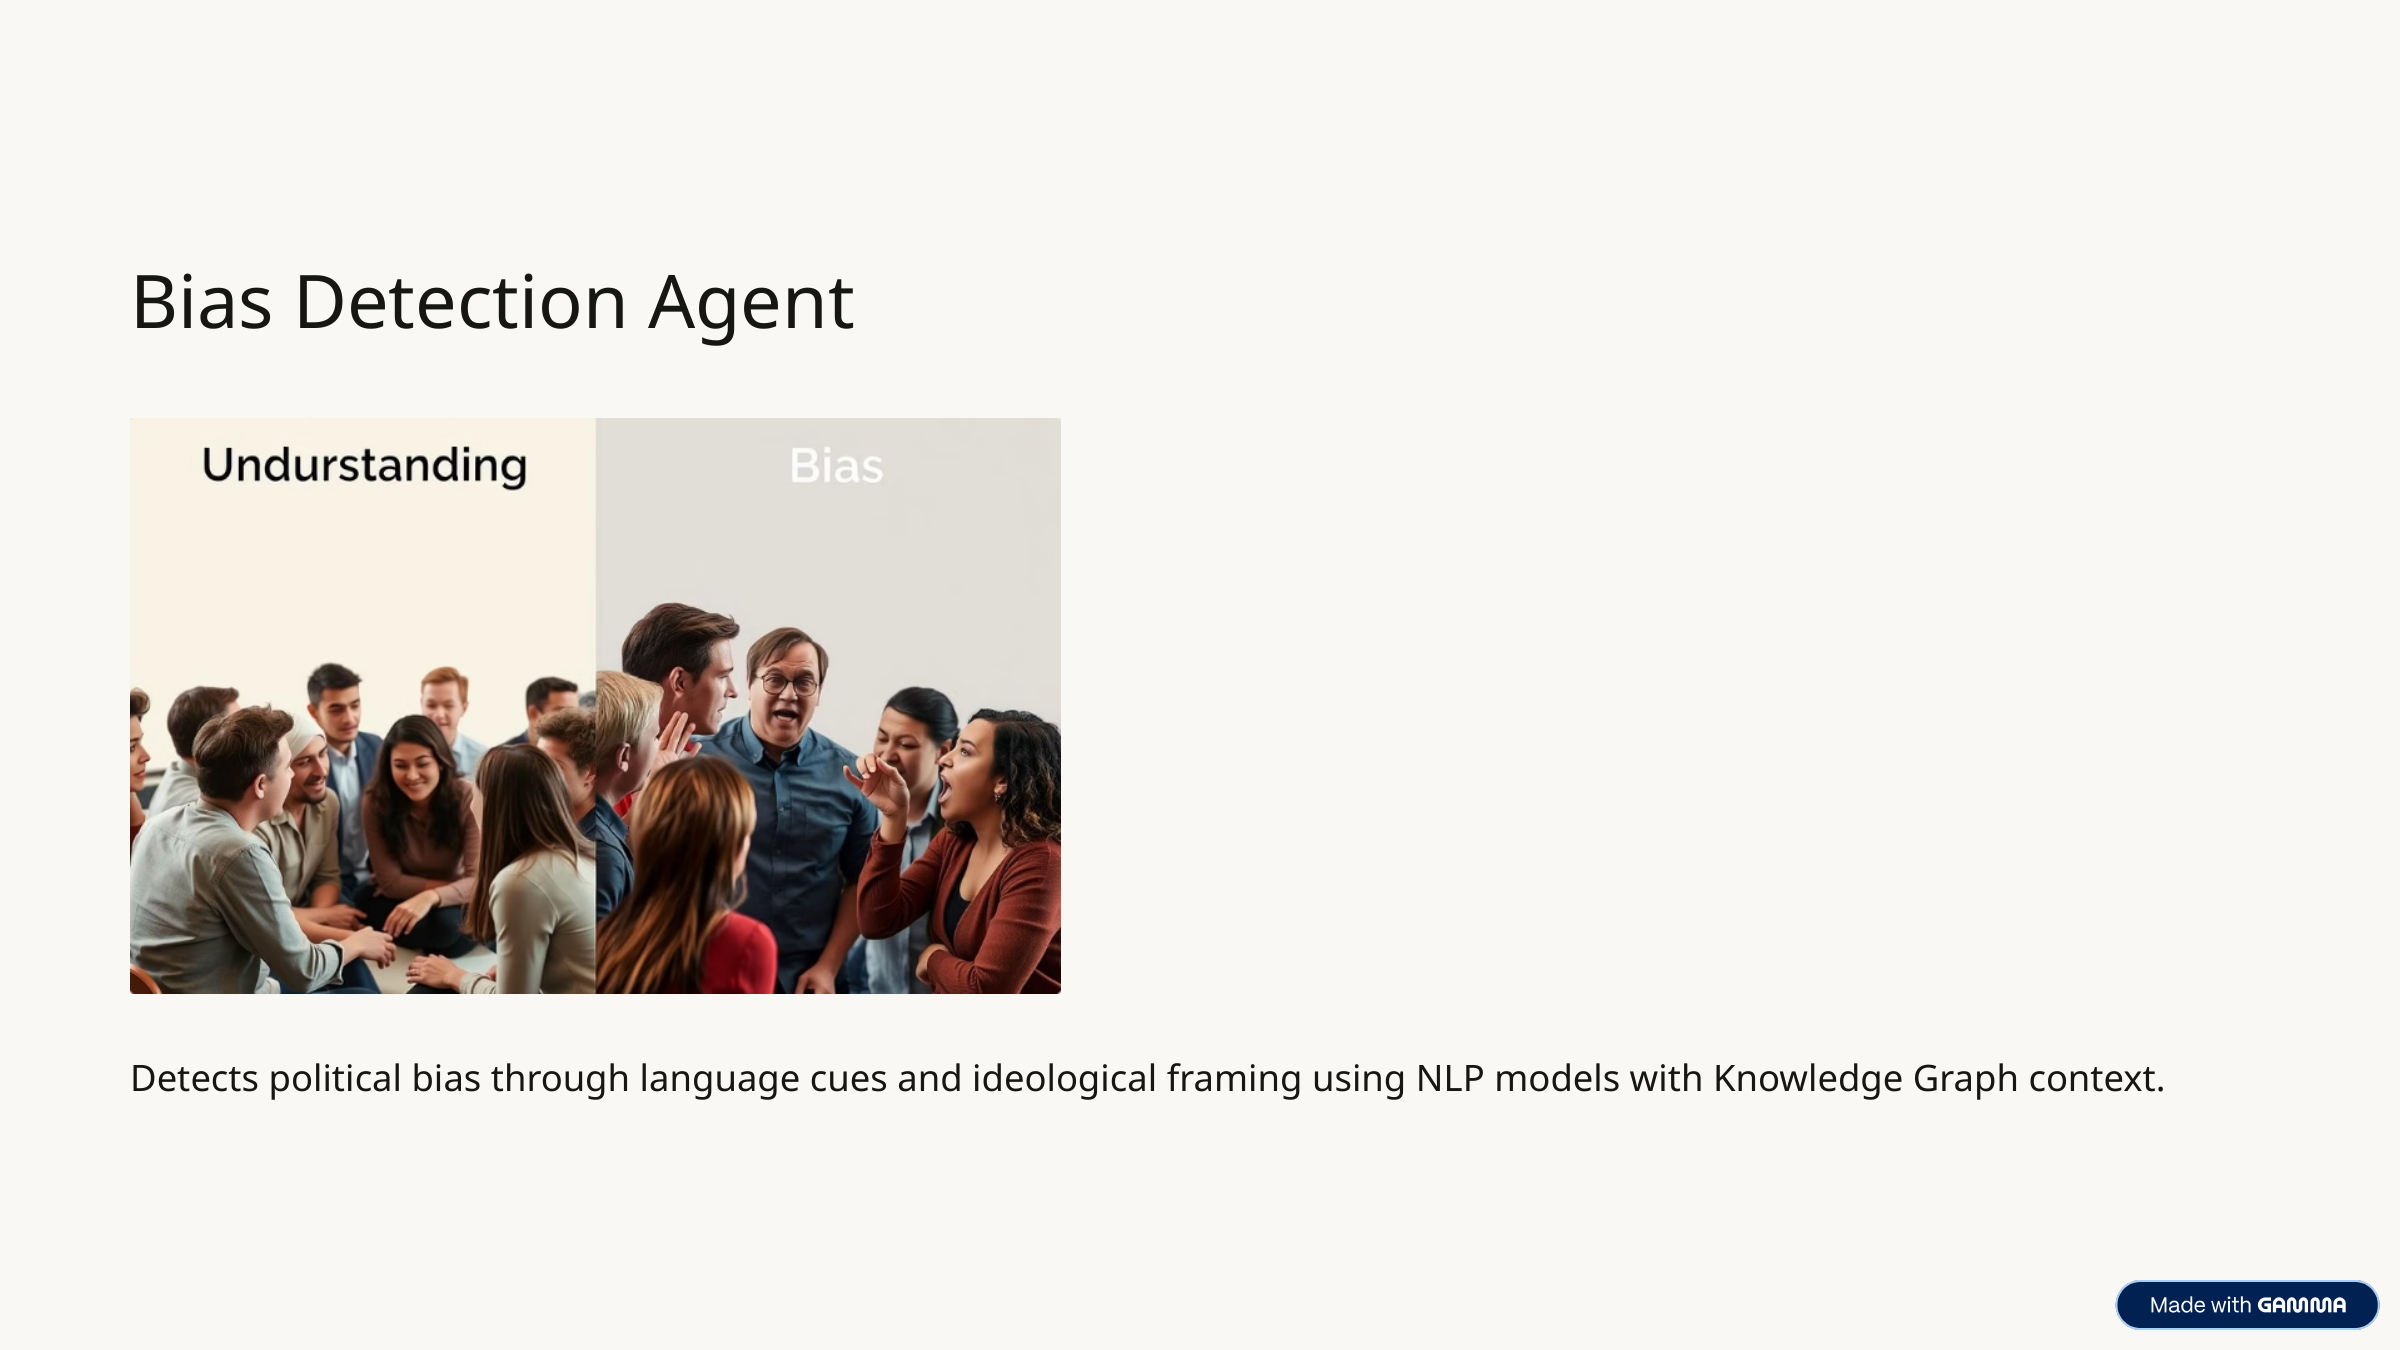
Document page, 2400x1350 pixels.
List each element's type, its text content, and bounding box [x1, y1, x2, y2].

picture [130, 418, 1061, 994]
text_box Detects political bias through language cues and ideological framing using NLP models with Knowledge Graph context. [130, 1039, 2270, 1100]
picture [2106, 1271, 2389, 1339]
text_box Bias Detection Agent [130, 250, 875, 344]
